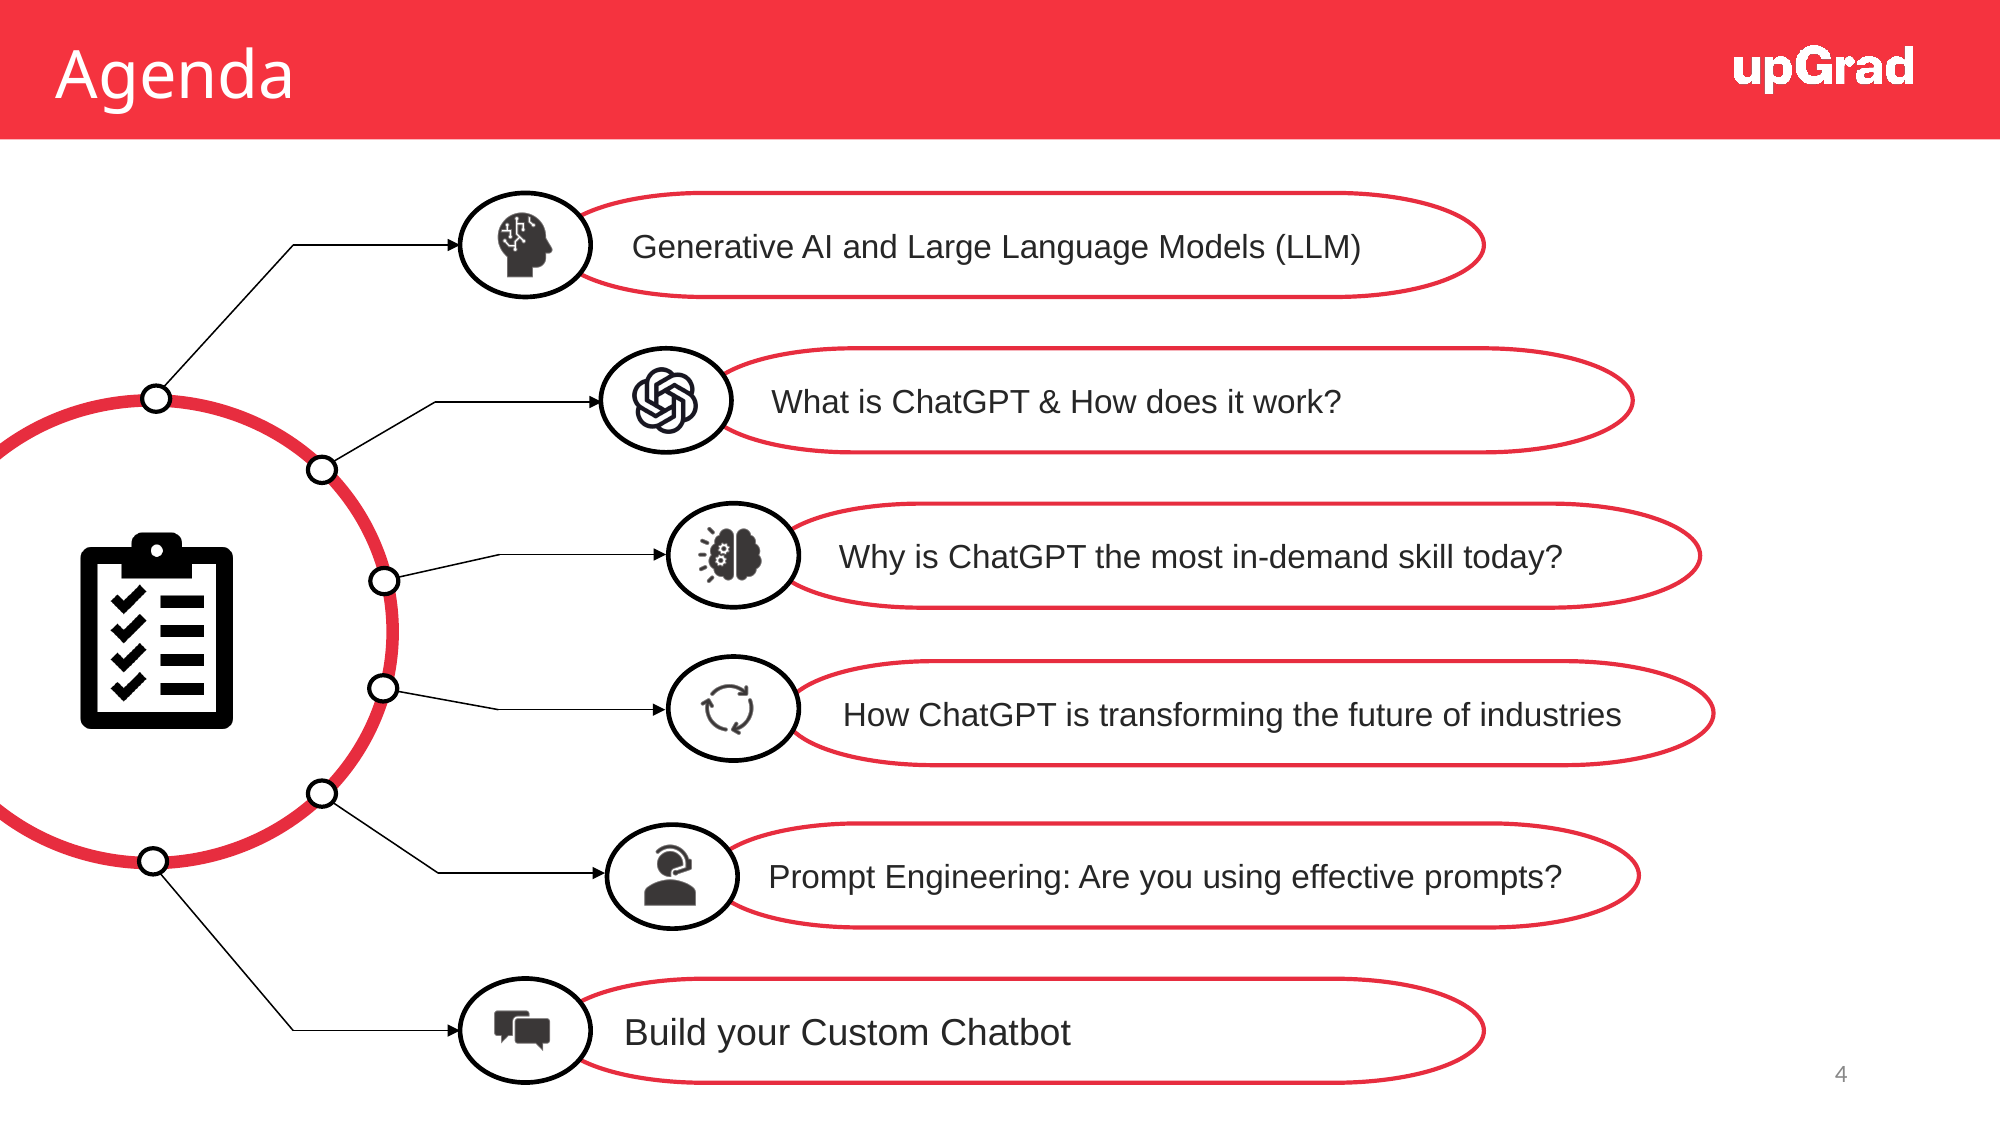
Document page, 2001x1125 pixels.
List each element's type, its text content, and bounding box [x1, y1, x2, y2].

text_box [321, 795, 439, 874]
slide_number 4 [1412, 1042, 1863, 1103]
text_box How ChatGPT is transforming the future of industries [794, 659, 1716, 768]
text_box [666, 501, 801, 610]
text_box [305, 778, 339, 808]
text_box [605, 822, 740, 931]
picture [1734, 45, 1913, 94]
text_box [391, 554, 500, 579]
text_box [151, 862, 294, 1031]
text_box [367, 673, 400, 704]
text_box [458, 976, 593, 1085]
text_box [458, 190, 593, 289]
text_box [388, 689, 499, 710]
text_box [140, 386, 167, 414]
picture [632, 367, 699, 435]
title Agenda [40, 35, 1638, 119]
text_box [321, 401, 436, 469]
text_box [0, 398, 395, 865]
text_box Build your Custom Chatbot [581, 976, 1487, 1085]
text_box Why is ChatGPT the most in-demand skill today? [791, 501, 1703, 610]
text_box [305, 455, 337, 486]
text_box Generative AI and Large Language Models (LLM) [581, 190, 1487, 300]
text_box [151, 244, 294, 401]
text_box [489, 291, 561, 300]
picture [489, 997, 556, 1064]
text_box [136, 846, 170, 875]
picture [690, 670, 766, 747]
picture [697, 517, 773, 593]
text_box [368, 565, 399, 597]
text_box [598, 346, 734, 455]
text_box What is ChatGPT & How does it work? [724, 346, 1635, 455]
picture [632, 837, 709, 914]
picture [487, 207, 564, 283]
picture [40, 514, 273, 747]
text_box [666, 654, 801, 763]
text_box Prompt Engineering: Are you using effective prompts? [729, 821, 1642, 930]
